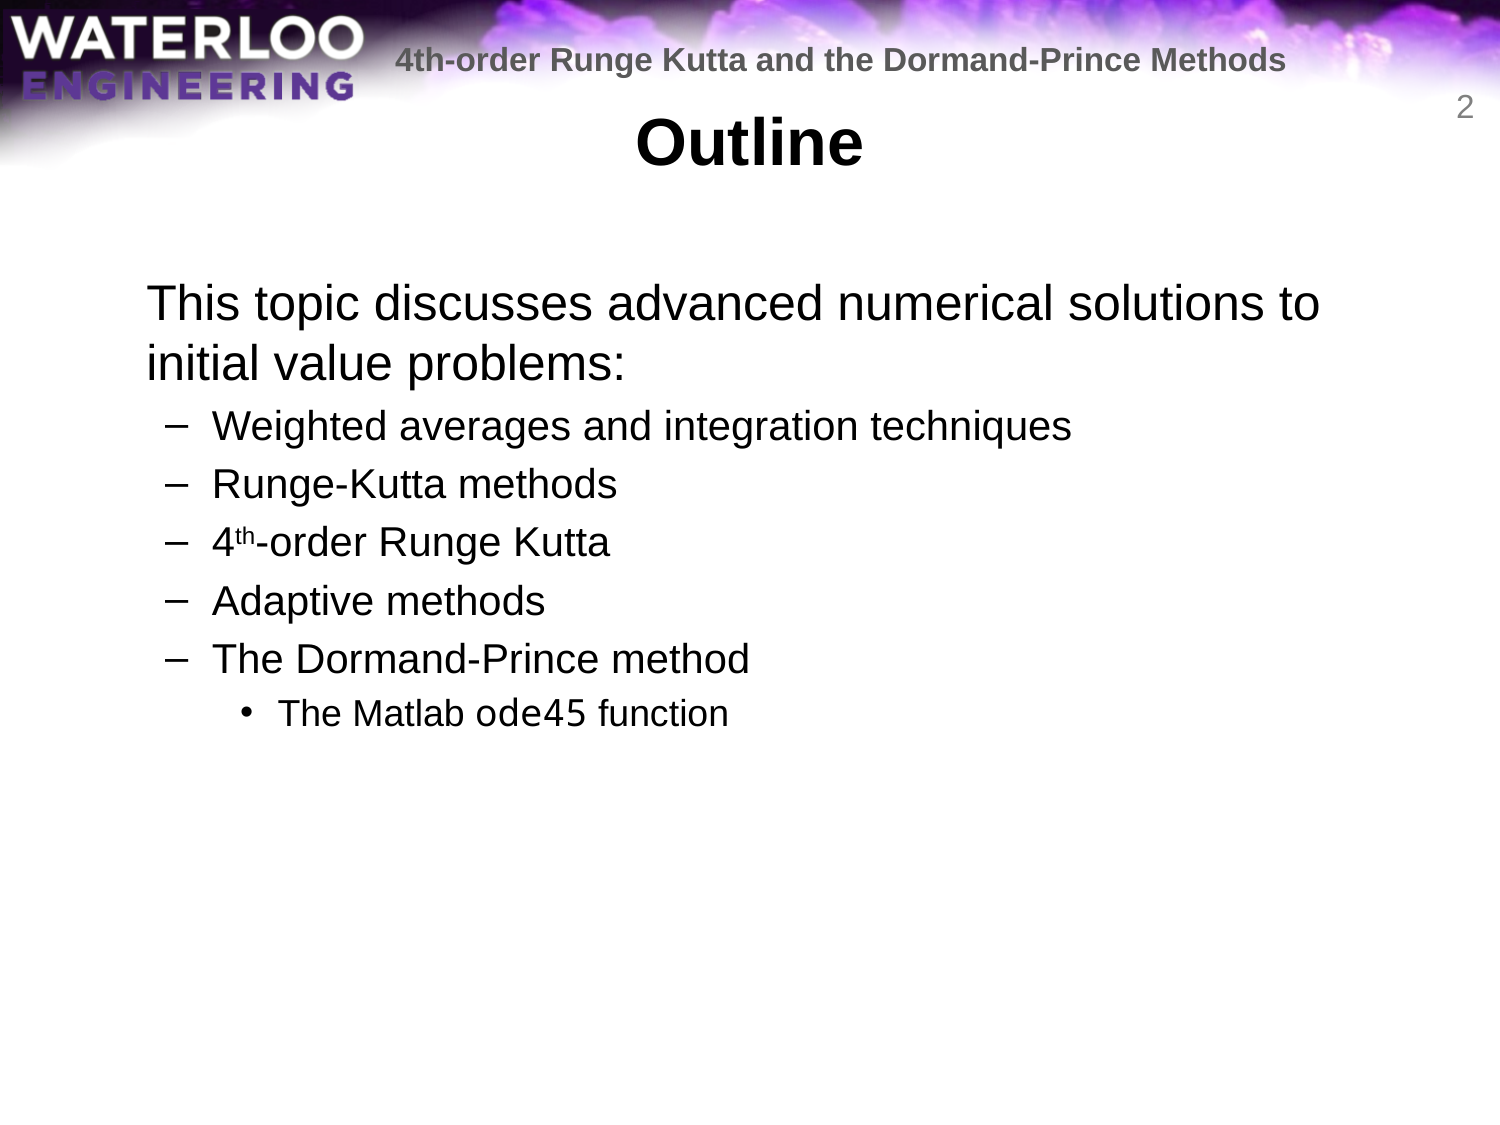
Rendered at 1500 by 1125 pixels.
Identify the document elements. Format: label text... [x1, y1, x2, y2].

picture [0, 0, 1500, 1125]
list This topic discusses advanced numerical solutions to initial value problems: Weighted averages and integration techniques Runge-Kutta methods 4th-order Runge Kutta Adaptive methods The Dormand-Prince method The Matlab ode45 function [74, 262, 1426, 1020]
title Outline [74, 44, 1426, 233]
footer 4th-order Runge Kutta and the Dormand-Prince Methods [324, 31, 1303, 74]
slide_number 2 [1360, 73, 1490, 134]
